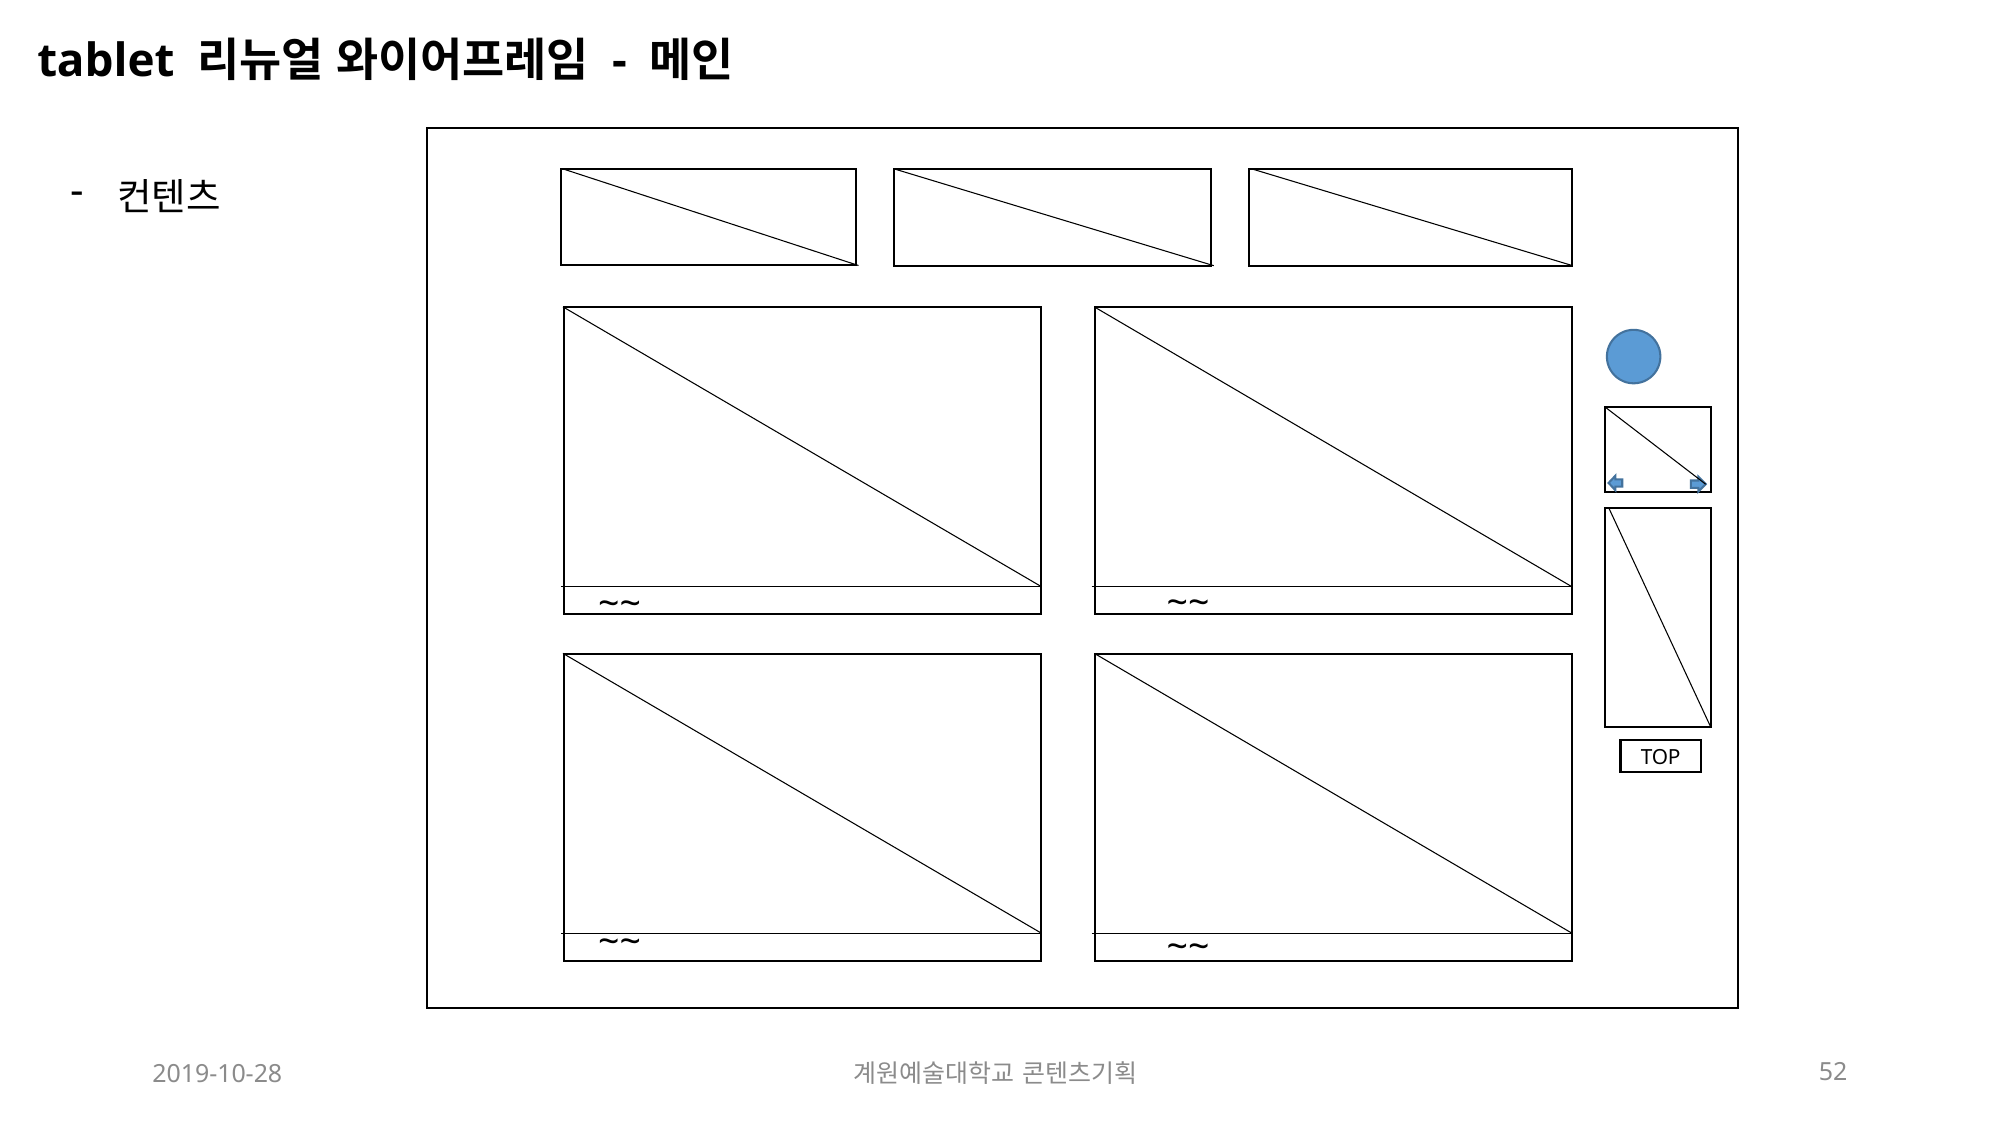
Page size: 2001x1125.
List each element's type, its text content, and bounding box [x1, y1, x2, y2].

text_box [1094, 587, 1151, 615]
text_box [1094, 307, 1573, 587]
text_box [1617, 485, 1697, 493]
footer 계원예술대학교 콘텐츠기획 [662, 1042, 1338, 1103]
text_box ~~ [583, 587, 748, 631]
text_box [1316, 934, 1573, 962]
text_box [1605, 328, 1662, 385]
text_box TOP [1619, 739, 1702, 773]
text_box [1316, 587, 1573, 615]
text_box [1248, 168, 1571, 267]
text_box [1609, 485, 1624, 493]
text_box [563, 934, 583, 962]
text_box [563, 587, 583, 615]
text_box [1700, 406, 1712, 493]
text_box [1604, 485, 1615, 493]
text_box tablet 리뉴얼 와이어프레임 - 메인 [22, 23, 749, 94]
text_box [562, 168, 859, 266]
text_box ~~ [583, 934, 748, 970]
text_box [1094, 934, 1151, 962]
text_box [1689, 482, 1708, 495]
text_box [562, 306, 1042, 587]
text_box [748, 934, 1042, 962]
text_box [562, 653, 1042, 933]
text_box ~~ [1151, 587, 1316, 631]
text_box [748, 587, 1042, 615]
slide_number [137, 1042, 588, 1103]
text_box [426, 127, 1739, 1009]
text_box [1604, 406, 1706, 485]
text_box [1252, 168, 1573, 266]
text_box ~~ [1151, 934, 1316, 975]
text_box 컨텐츠 [55, 120, 236, 226]
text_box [1094, 653, 1573, 934]
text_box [1608, 507, 1711, 728]
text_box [894, 168, 1214, 266]
slide_number 52 [1412, 1042, 1863, 1103]
text_box [1604, 507, 1608, 728]
